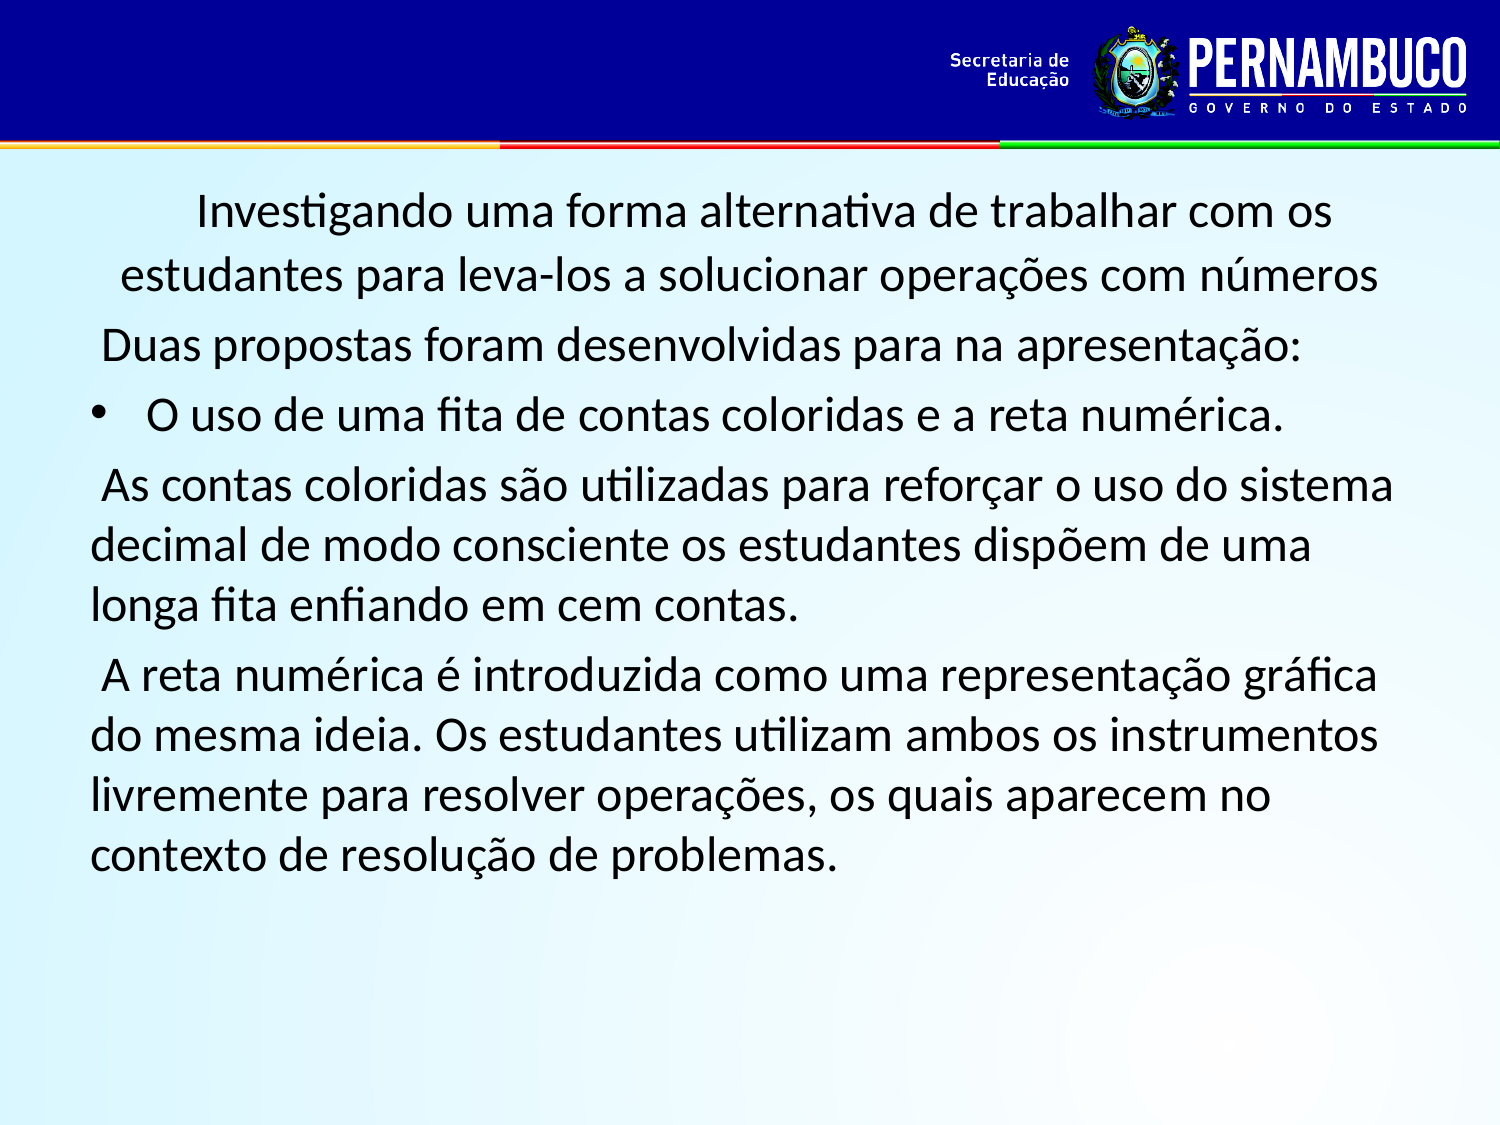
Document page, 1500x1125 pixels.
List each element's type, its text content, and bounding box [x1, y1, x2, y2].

list Investigando uma forma alternativa de trabalhar com os estudantes para leva-los a solucionar operações com números Duas propostas foram desenvolvidas para na apresentação: O uso de uma fita de contas coloridas e a reta numérica. As contas coloridas são utilizadas para reforçar o uso do sistema decimal de modo consciente os estudantes dispõem de uma longa fita enfiando em cem contas. A reta numérica é introduzida como uma representação gráfica do mesma ideia. Os estudantes utilizam ambos os instrumentos livremente para resolver operações, os quais aparecem no contexto de resolução de problemas. [75, 153, 1425, 1125]
picture [0, 0, 1500, 1125]
